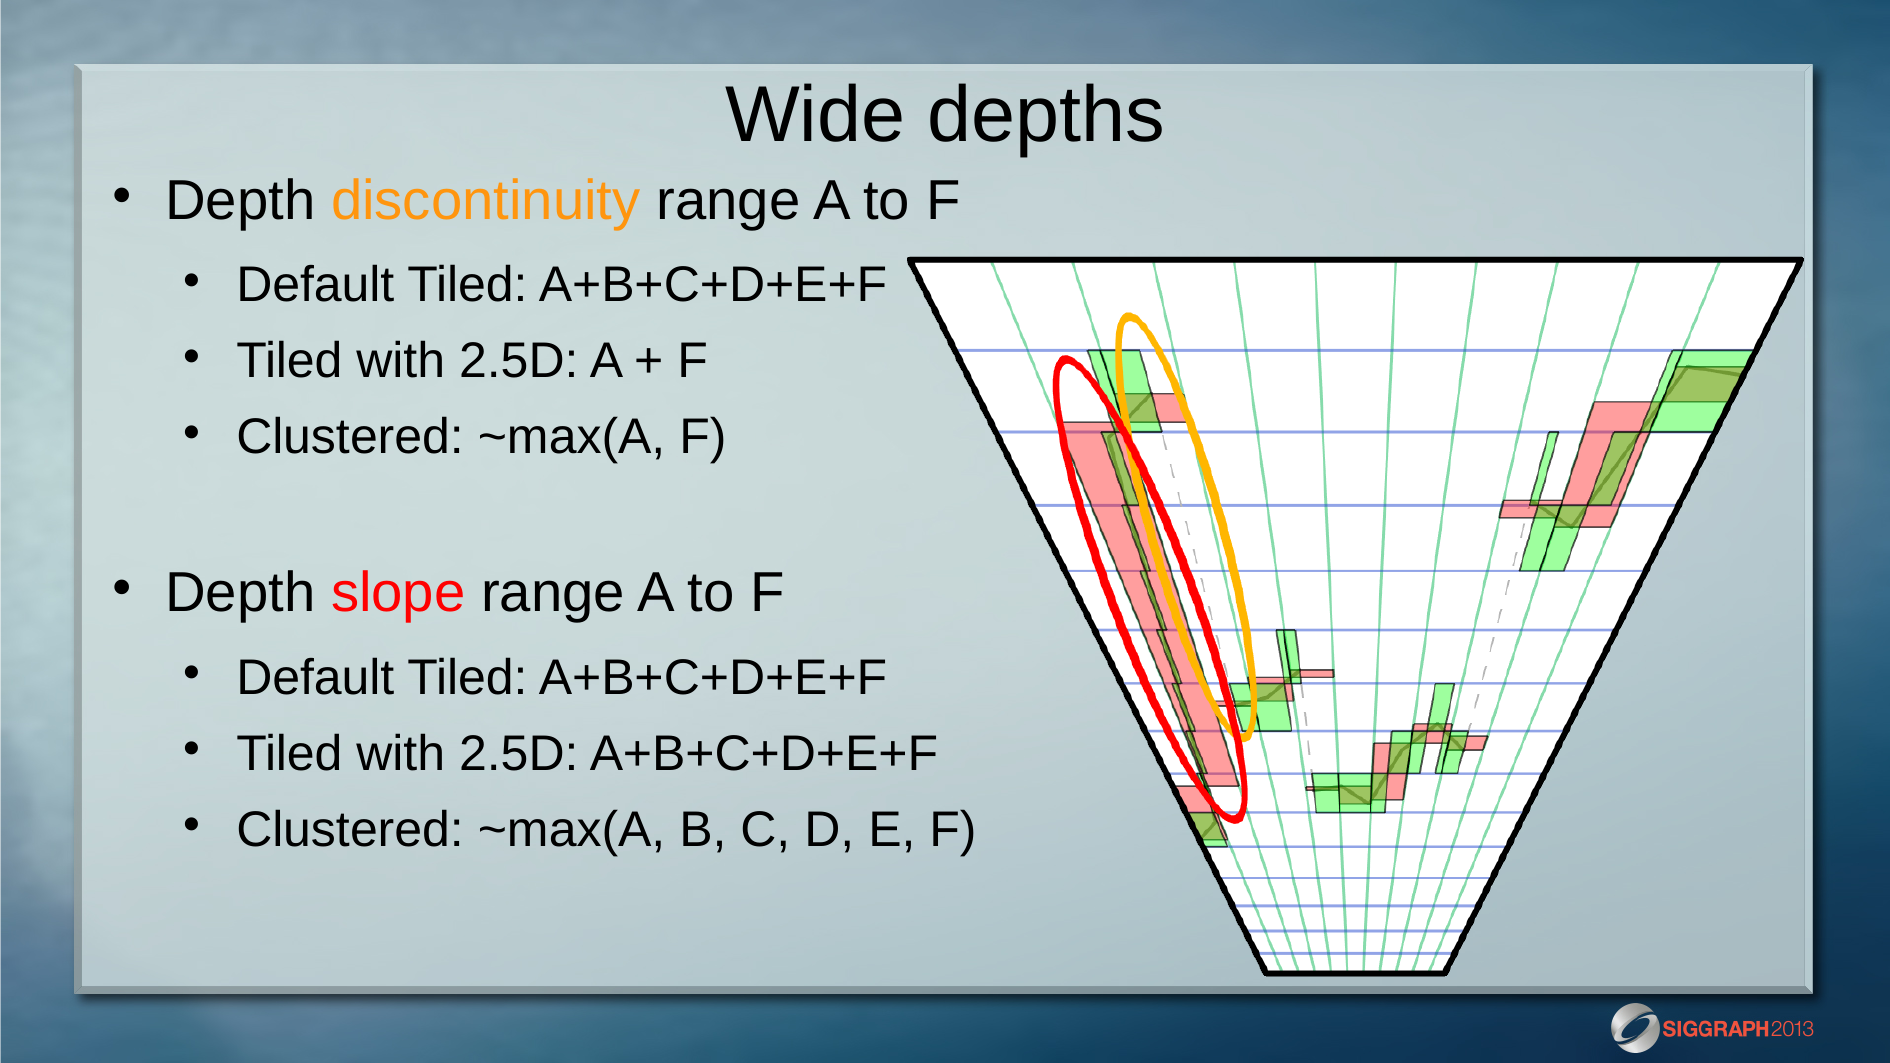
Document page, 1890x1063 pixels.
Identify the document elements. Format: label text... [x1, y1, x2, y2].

list Depth discontinuity range A to F Default Tiled: A+B+C+D+E+F Tiled with 2.5D: A + F Clustered: ~max(A, F) Depth slope range A to F Default Tiled: A+B+C+D+E+F Tiled with 2.5D: A+B+C+D+E+F Clustered: ~max(A, B, C, D, E, F) [94, 165, 1796, 993]
picture [0, 0, 1890, 1063]
title Wide depths [94, 59, 1796, 165]
